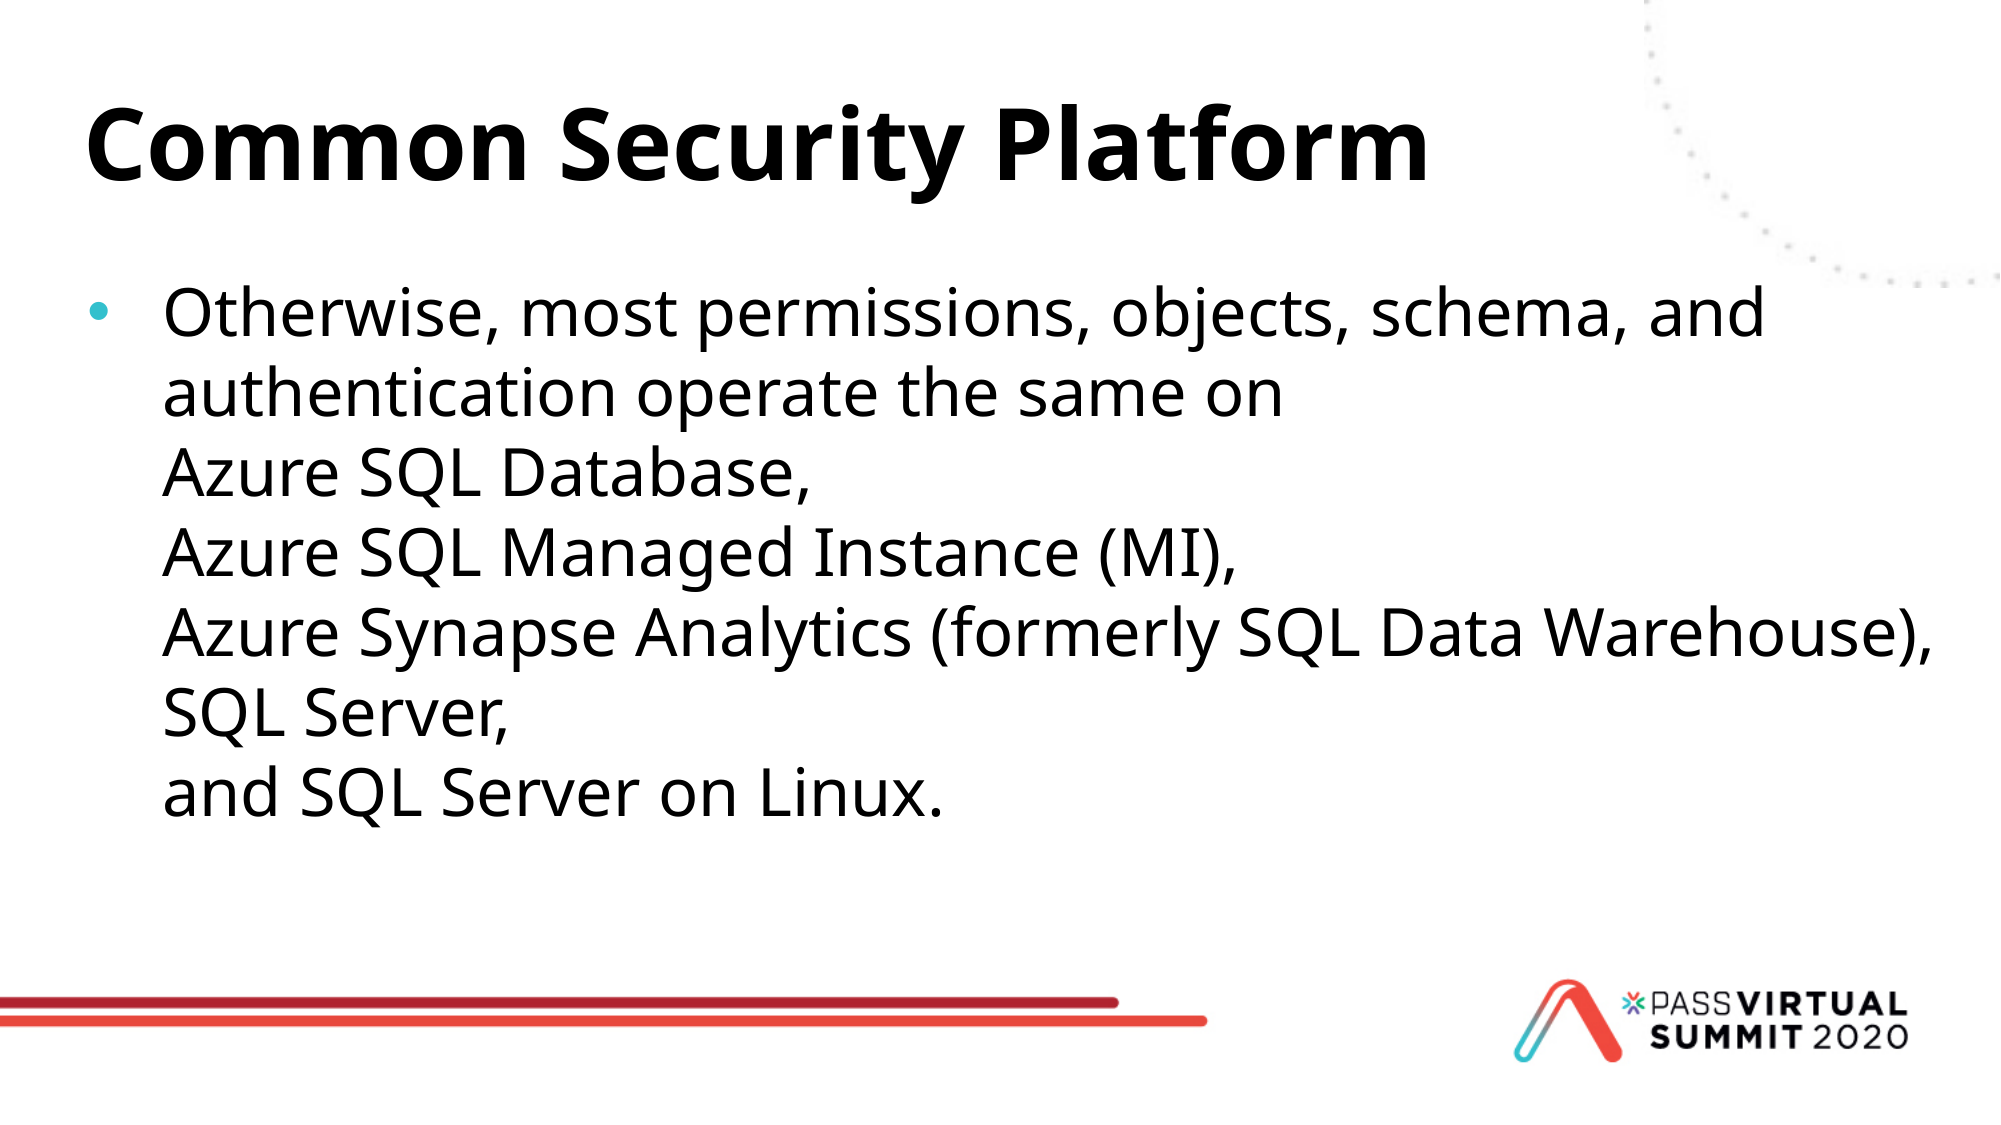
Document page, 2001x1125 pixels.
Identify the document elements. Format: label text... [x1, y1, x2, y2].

title Common Security Platform [68, 95, 1924, 231]
picture [0, 0, 2000, 1125]
list Otherwise, most permissions, objects, schema, and authentication operate the same on Azure SQL Database, Azure SQL Managed Instance (MI), Azure Synapse Analytics (formerly SQL Data Warehouse), SQL Server, and SQL Server on Linux. [72, 262, 1988, 975]
